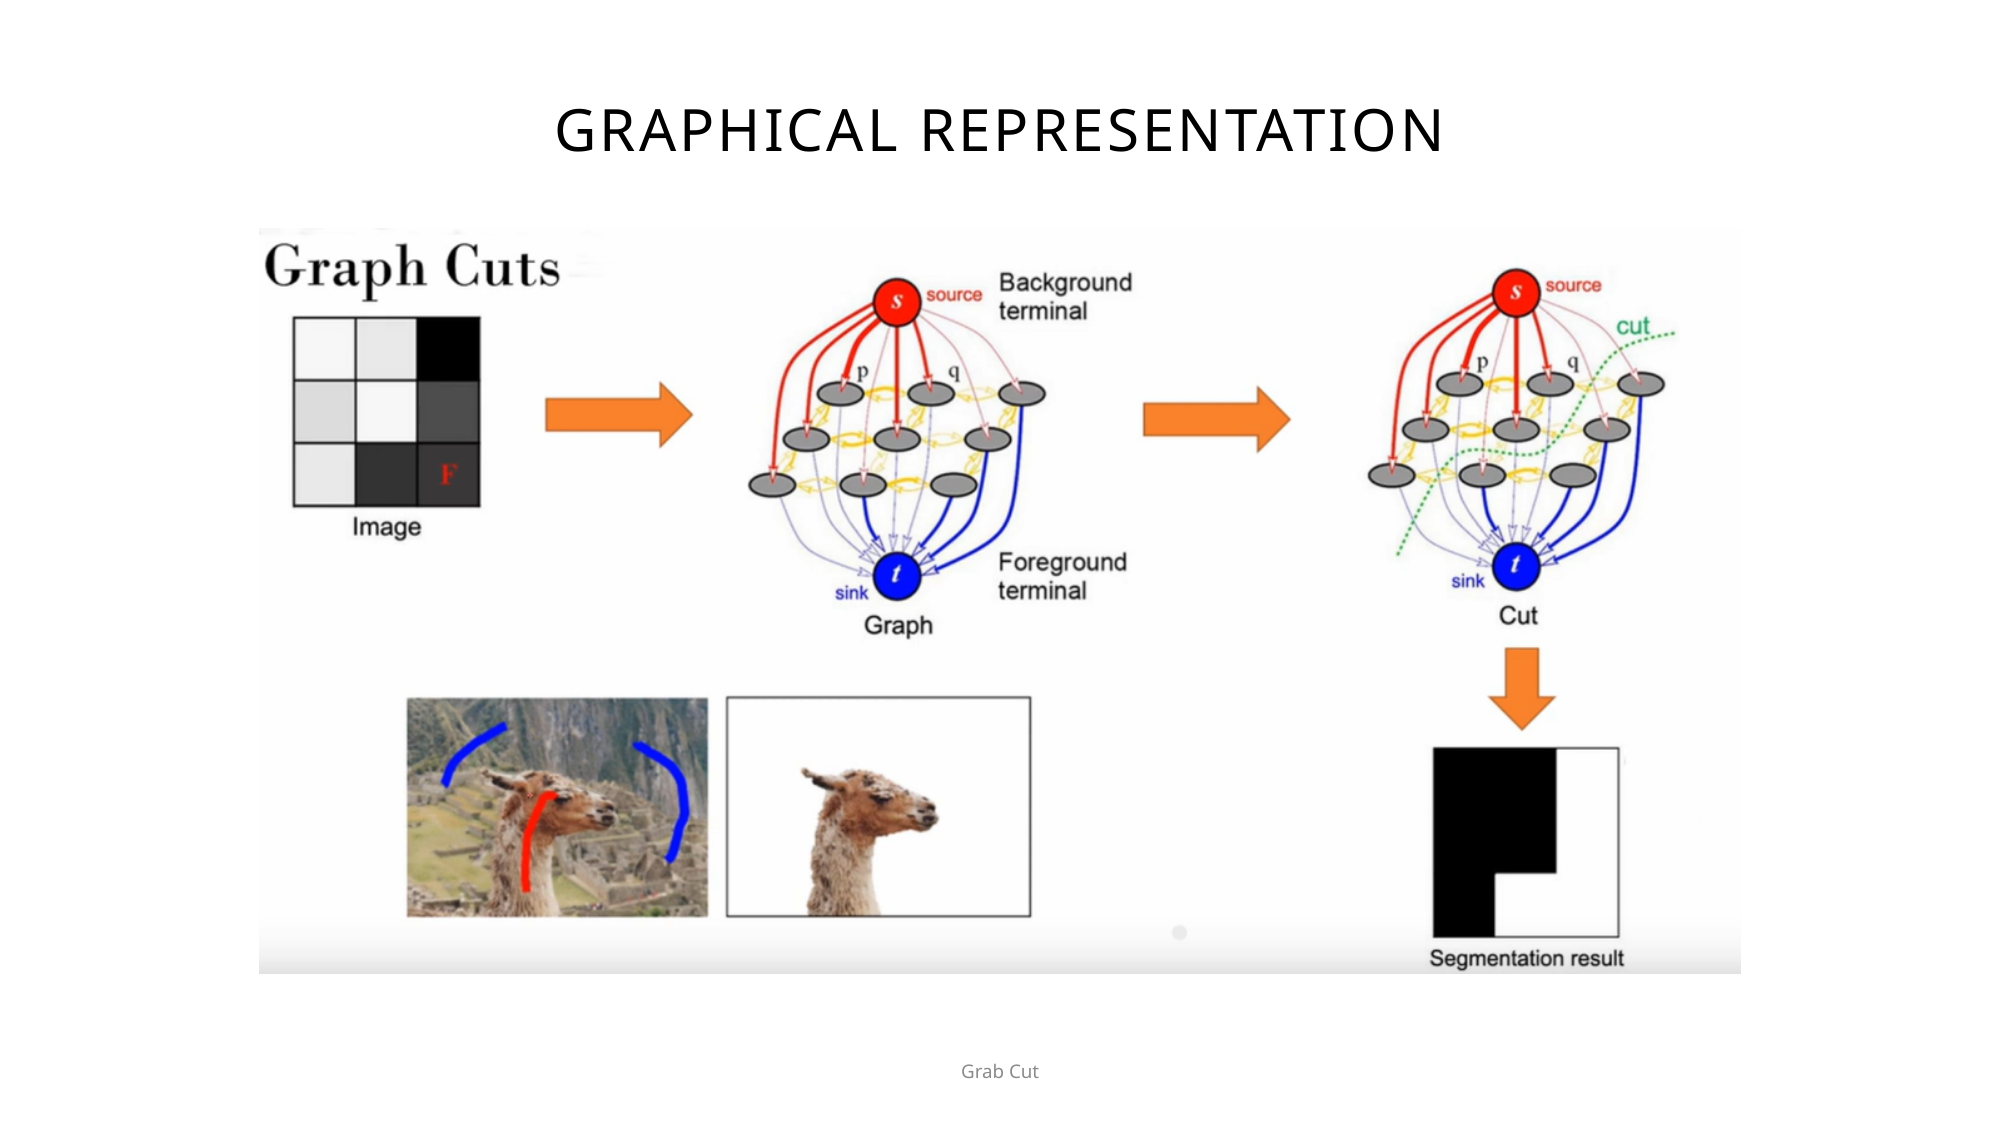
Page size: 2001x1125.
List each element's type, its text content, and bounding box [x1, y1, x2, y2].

title Graphical Representation [137, 59, 1863, 206]
footer Grab Cut [662, 1042, 1338, 1103]
picture [259, 228, 1741, 974]
